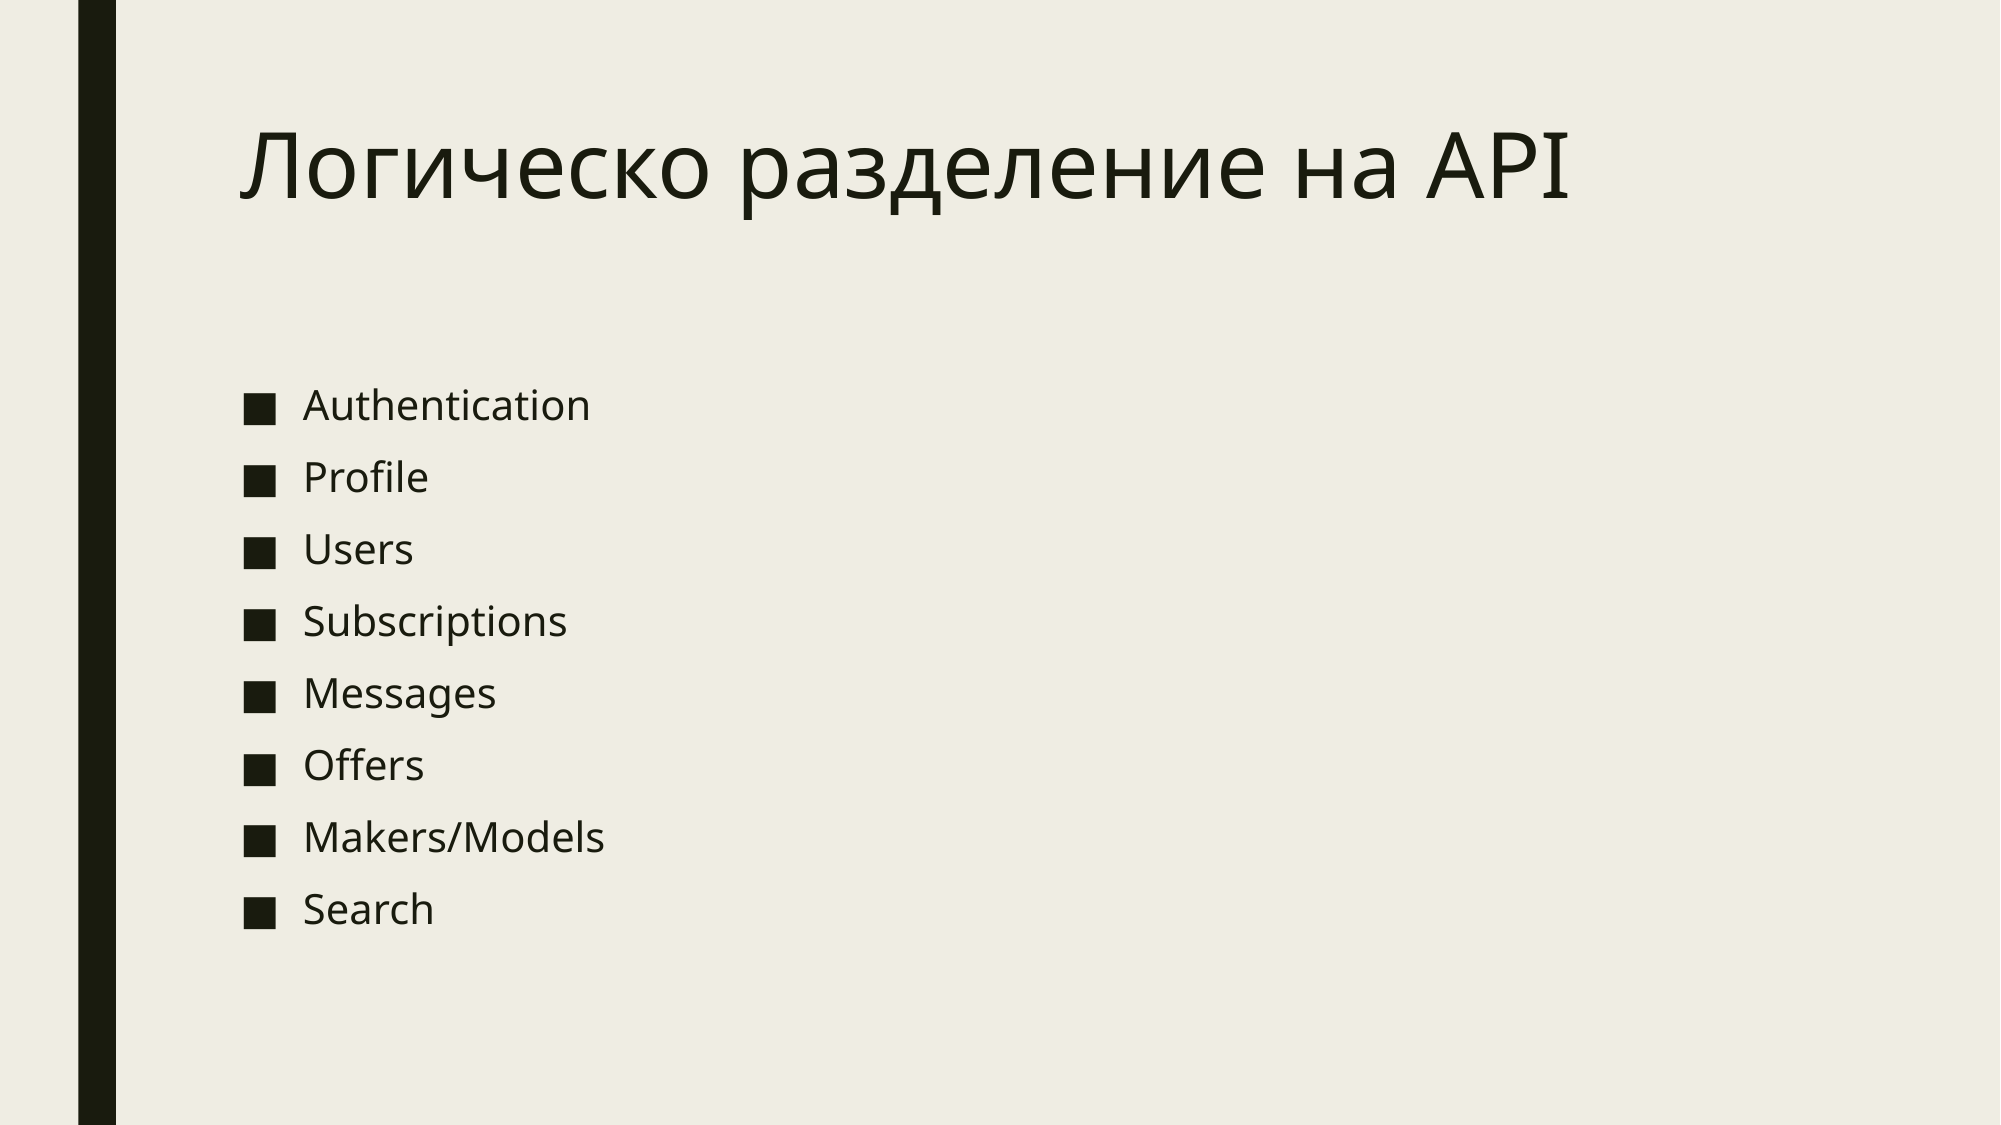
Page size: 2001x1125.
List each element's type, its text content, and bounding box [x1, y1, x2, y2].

list Authentication Profile Users Subscriptions Messages Offers Makers/Models Search [225, 375, 1800, 963]
title Логическо разделение на API [225, 112, 1800, 357]
